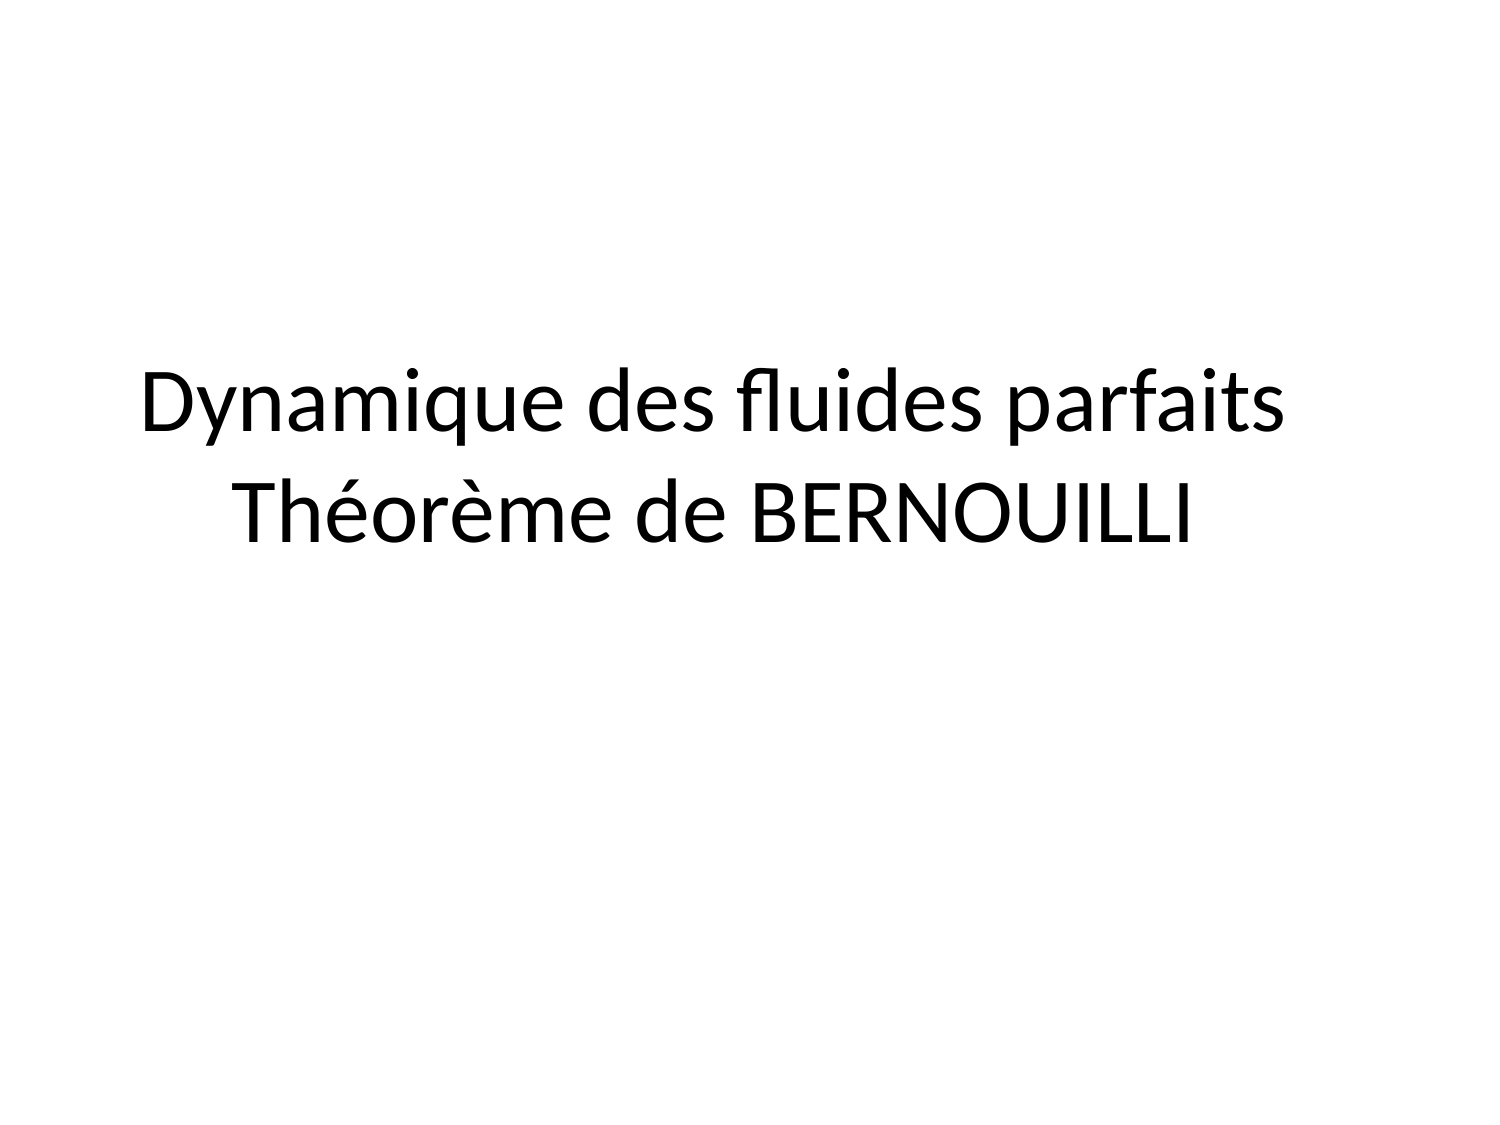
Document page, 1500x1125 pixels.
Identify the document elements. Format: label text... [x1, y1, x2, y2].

title Dynamique des fluides parfaits Théorème de BERNOUILLI [41, 219, 1388, 681]
